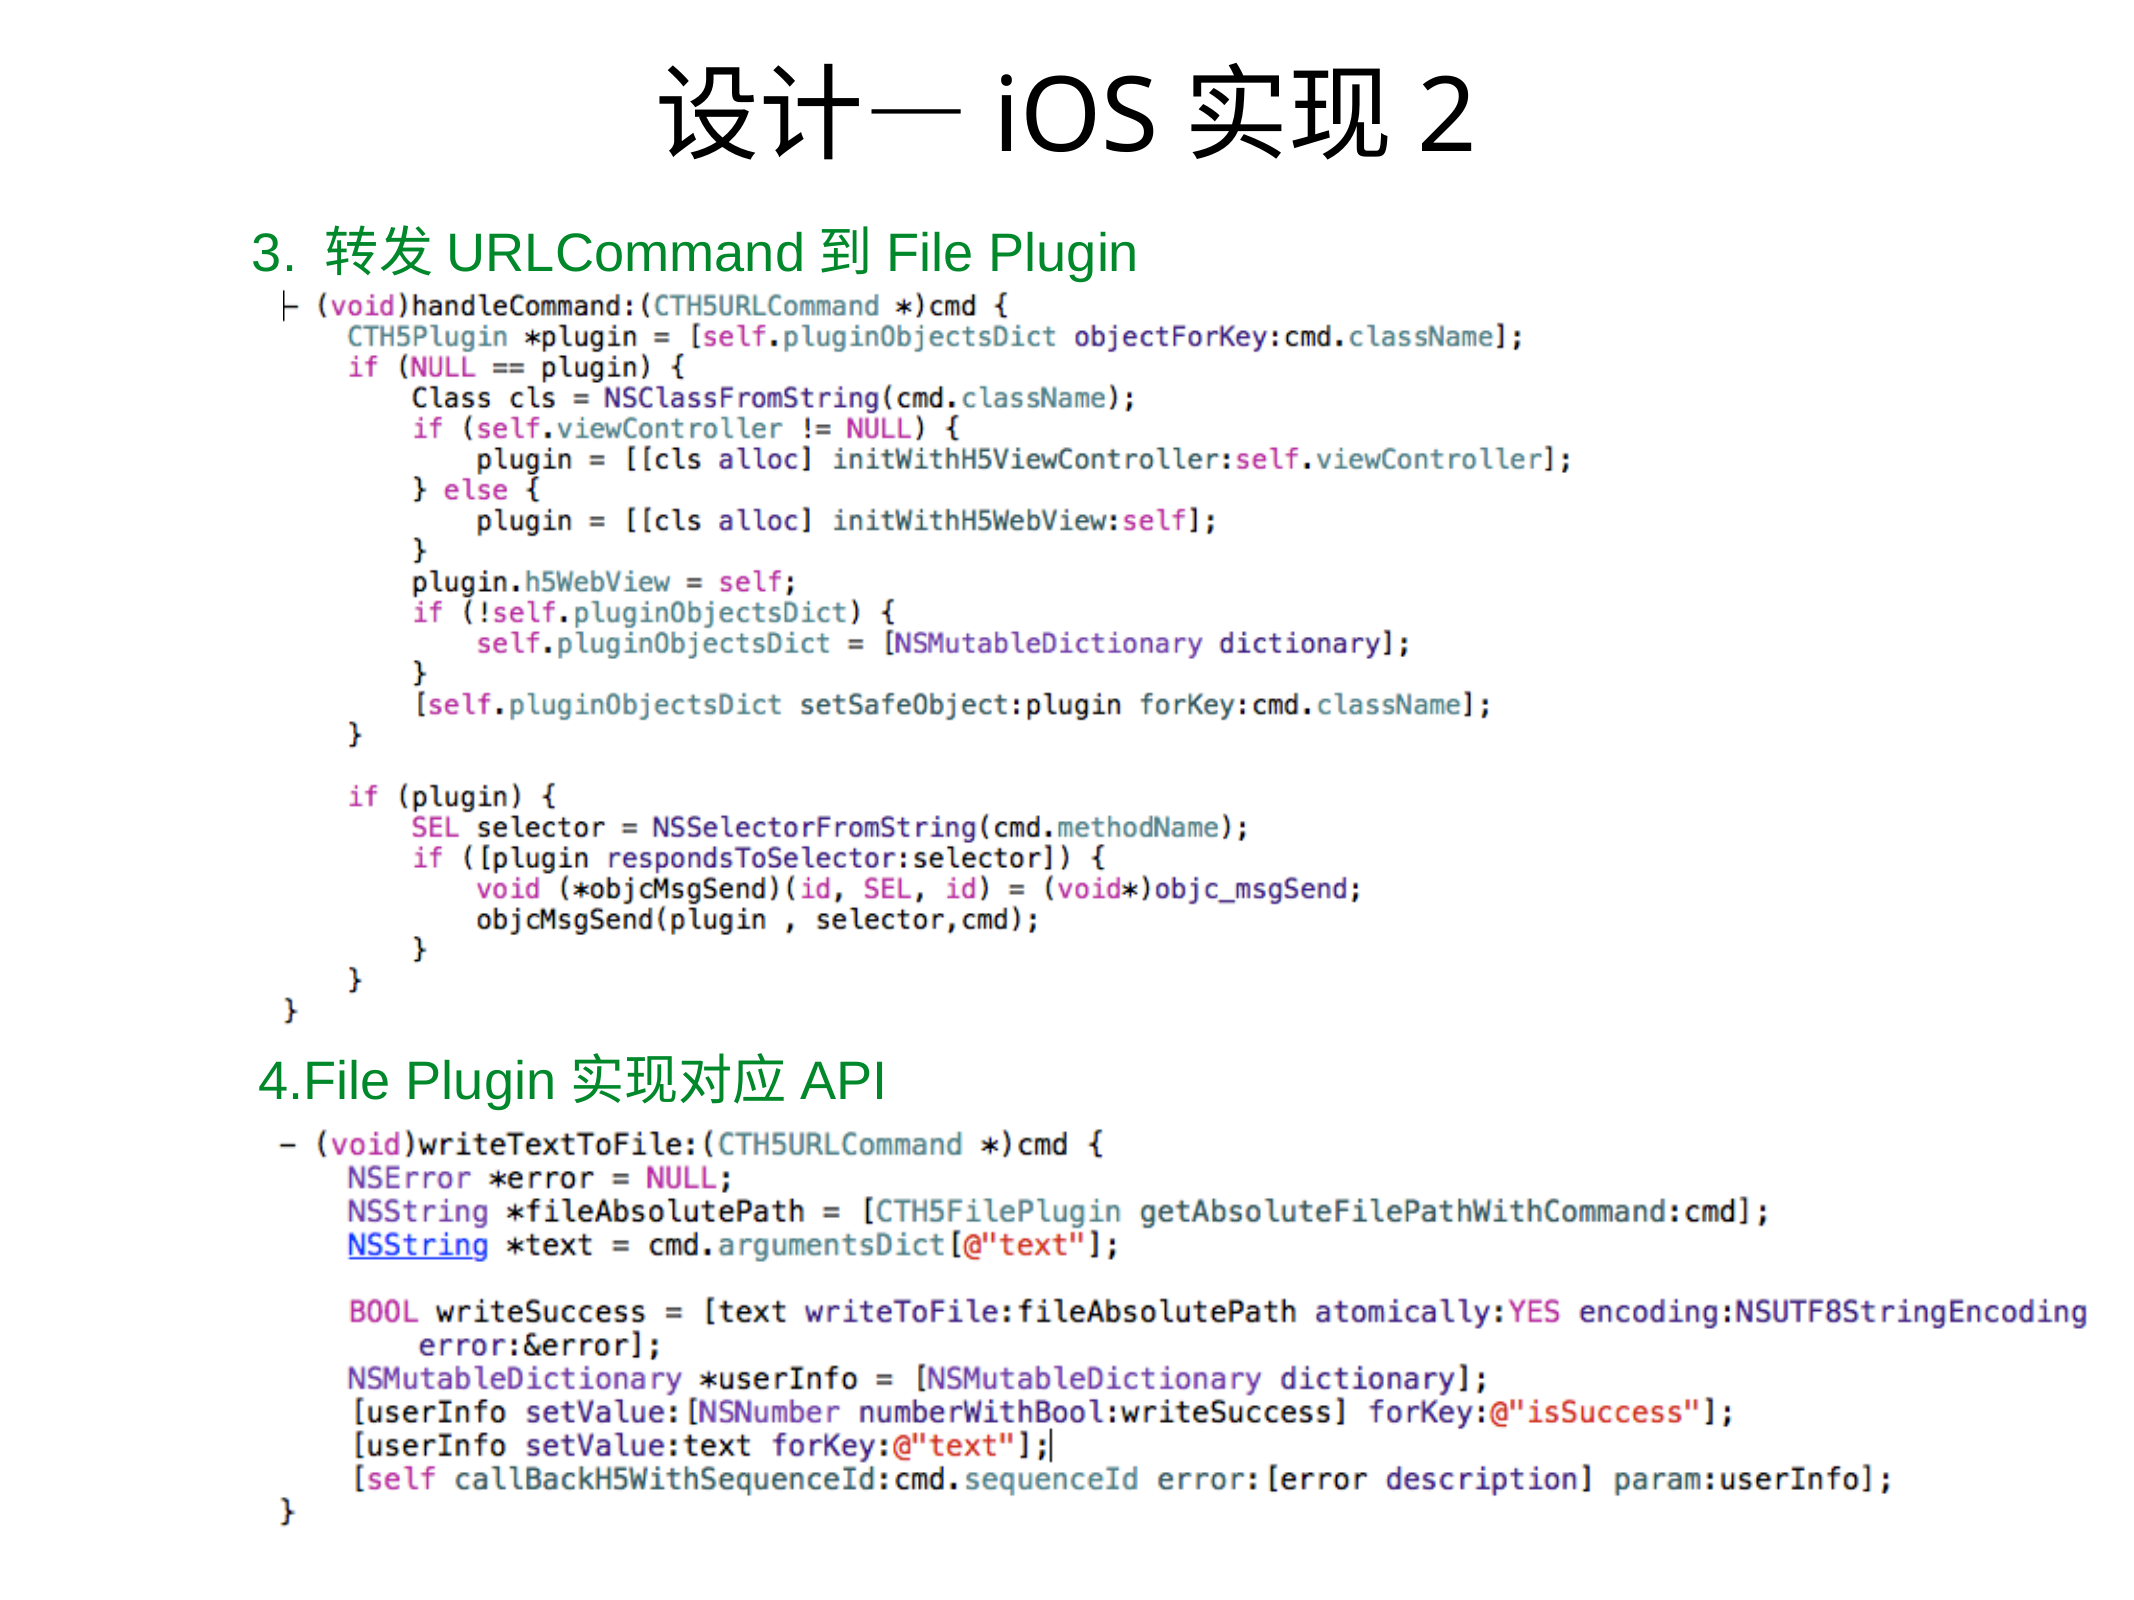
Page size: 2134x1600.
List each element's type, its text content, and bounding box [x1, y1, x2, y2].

title 设计—iOS实现2 [0, 0, 2134, 218]
picture [277, 1126, 2134, 1540]
text_box 3. 转发URLCommand到File Plugin [243, 209, 1149, 291]
text_box 4.File Plugin实现对应API [249, 1036, 896, 1119]
picture [283, 286, 1607, 1029]
